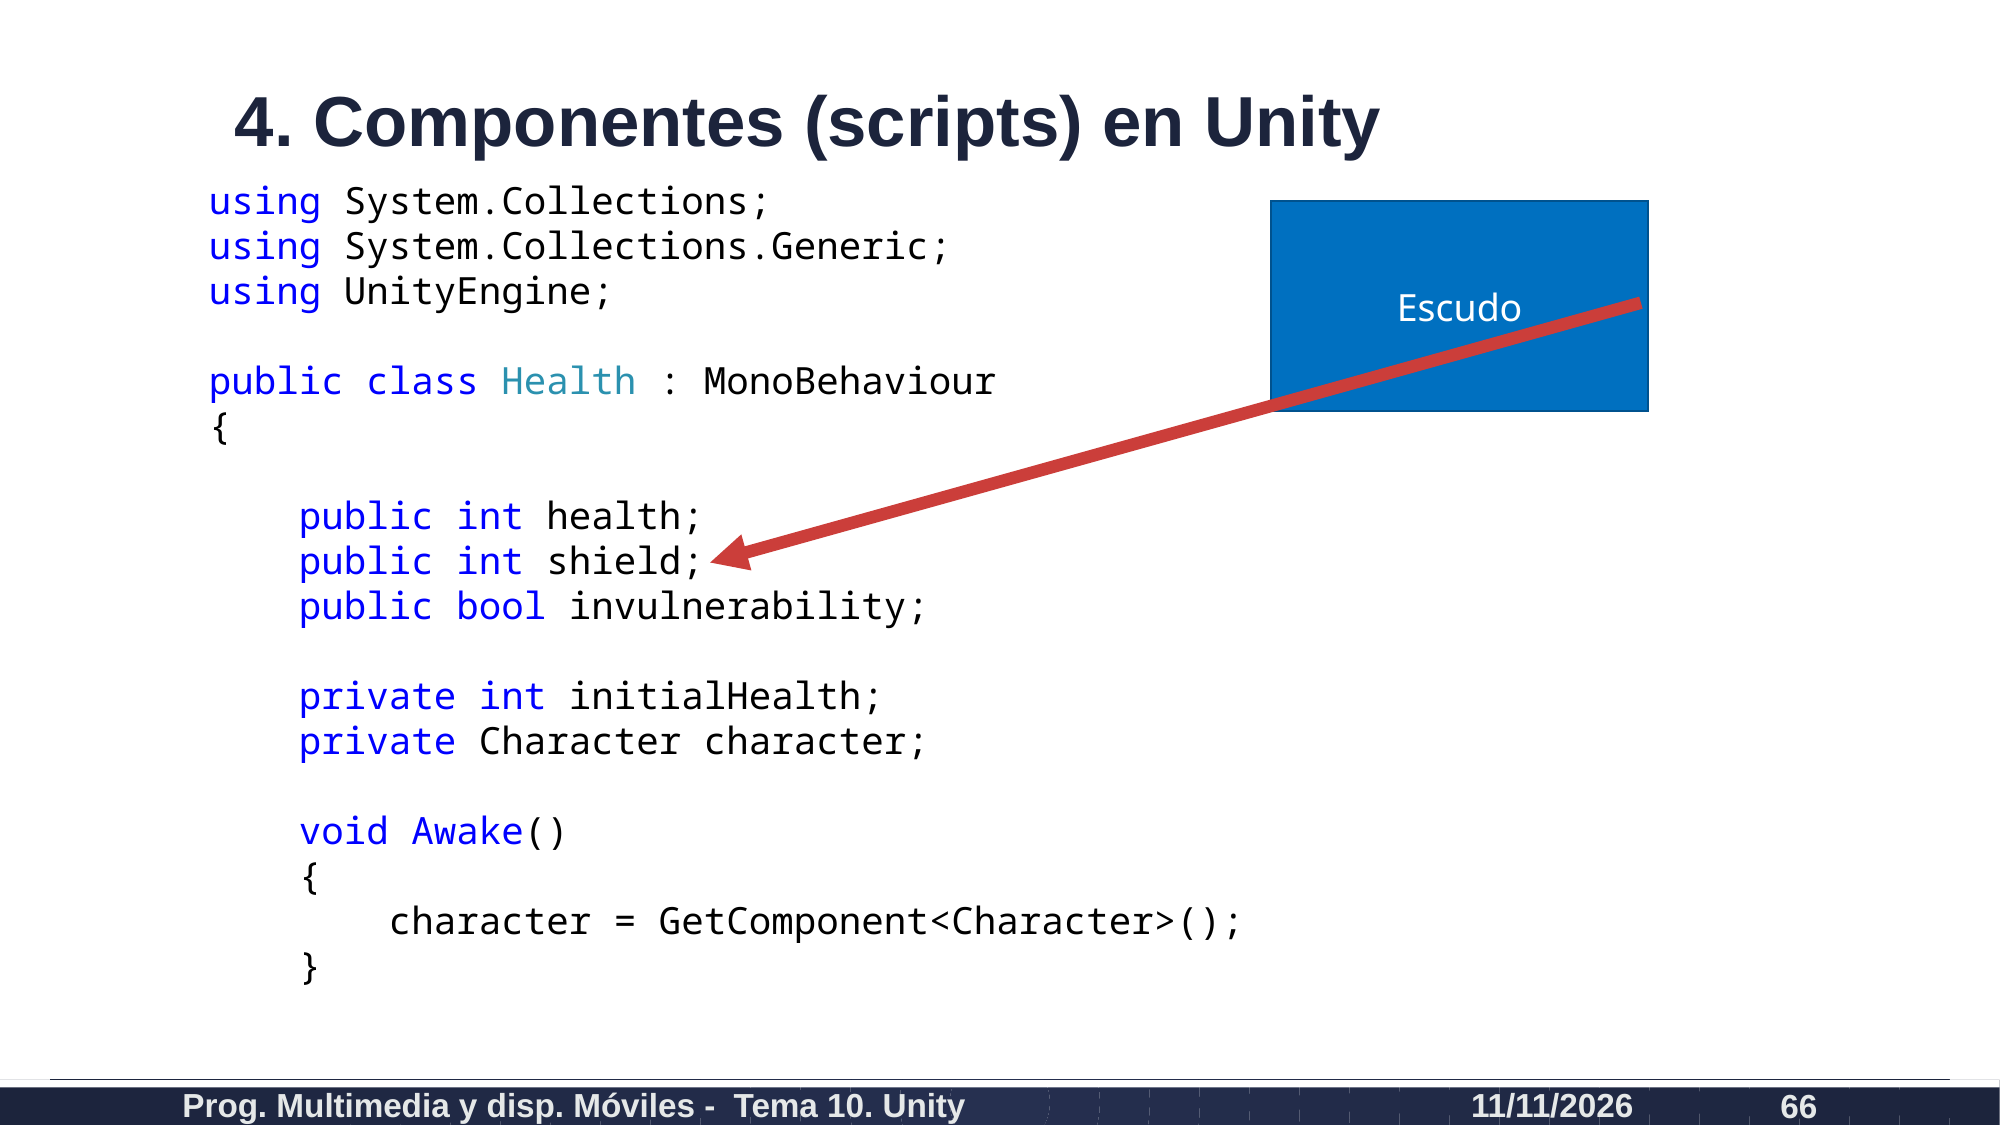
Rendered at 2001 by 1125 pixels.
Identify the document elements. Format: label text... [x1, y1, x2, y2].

text_box Escudo [1270, 200, 1649, 412]
footer Prog. Multimedia y disp. Móviles - Tema 10. Unity [167, 1085, 1395, 1124]
title 4. Componentes (scripts) en Unity [219, 76, 1780, 170]
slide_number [1420, 1085, 1649, 1124]
text_box using System.Collections; using System.Collections.Generic; using UnityEngine; public class Health : MonoBehaviour { public int health; public int shield; public bool invulnerability; private int initialHealth; private Character character; void Awake() { character = GetComponent<Character>(); } [194, 169, 1732, 1084]
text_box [710, 302, 1641, 563]
slide_number 66 [1674, 1085, 1833, 1125]
